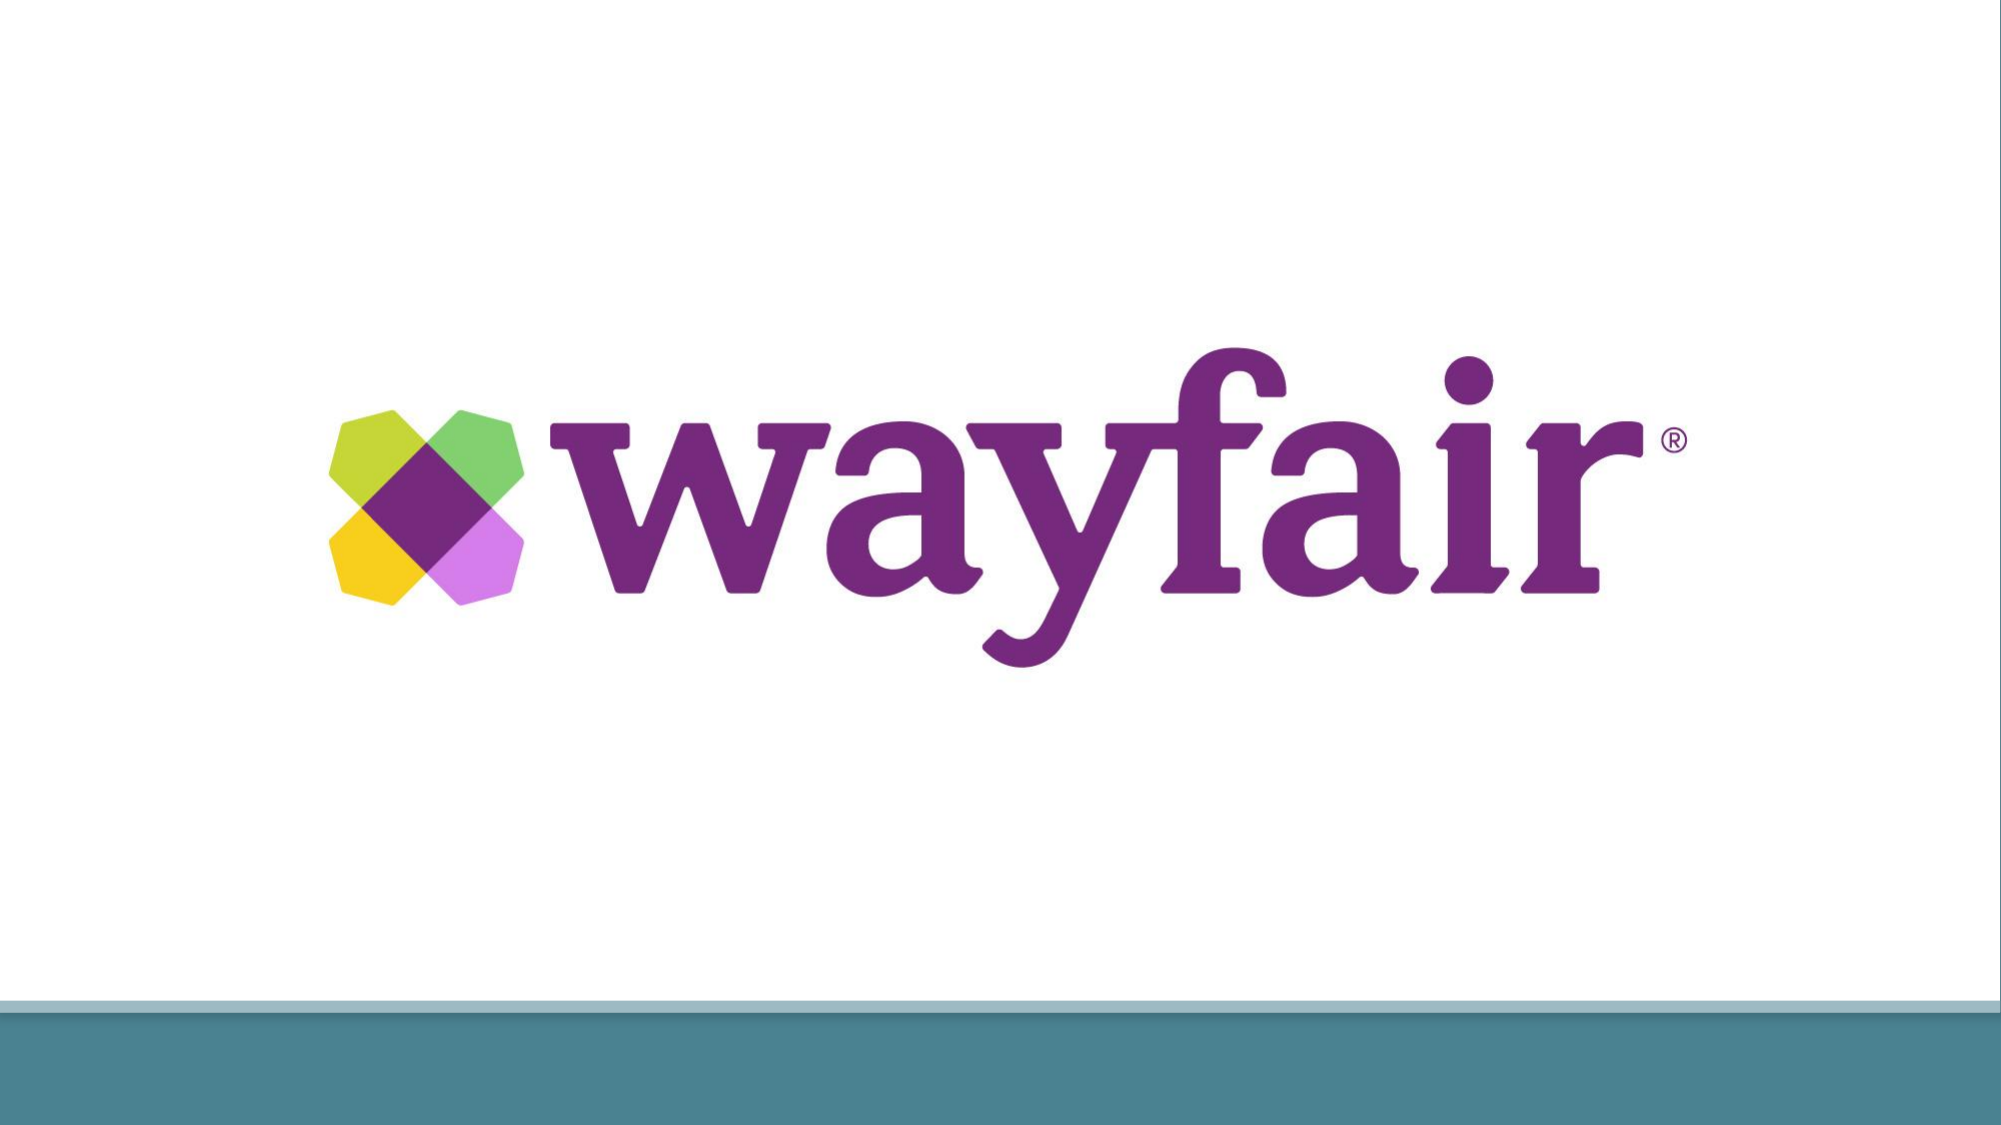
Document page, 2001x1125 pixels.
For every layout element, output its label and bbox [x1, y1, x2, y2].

picture [134, 153, 1882, 863]
